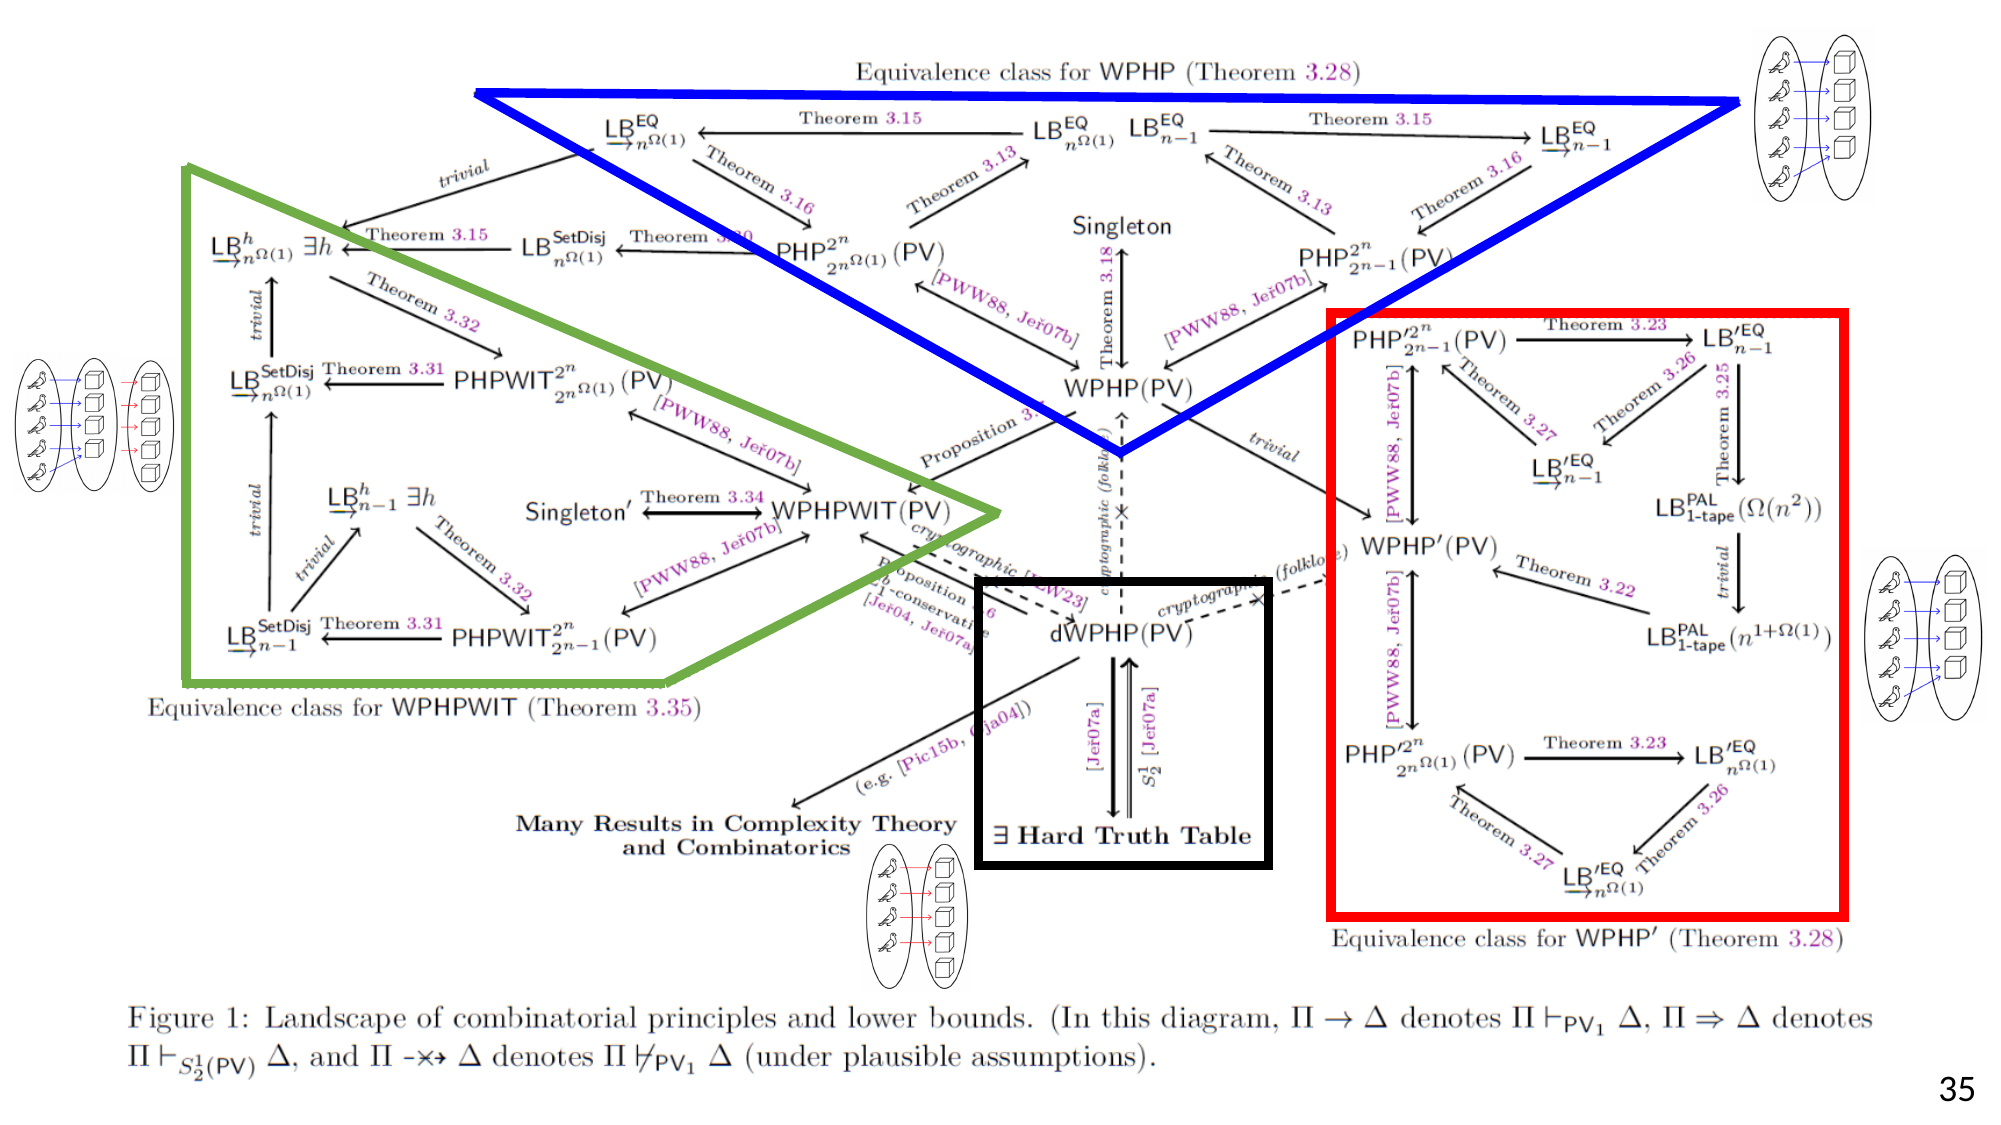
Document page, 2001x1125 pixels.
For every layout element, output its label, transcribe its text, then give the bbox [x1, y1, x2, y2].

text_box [475, 92, 1739, 102]
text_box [186, 166, 1001, 515]
text_box 35 [1920, 1056, 1994, 1117]
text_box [665, 514, 995, 684]
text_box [12, 351, 176, 495]
picture [123, 0, 1986, 1125]
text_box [475, 102, 1116, 455]
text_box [1116, 101, 1739, 455]
